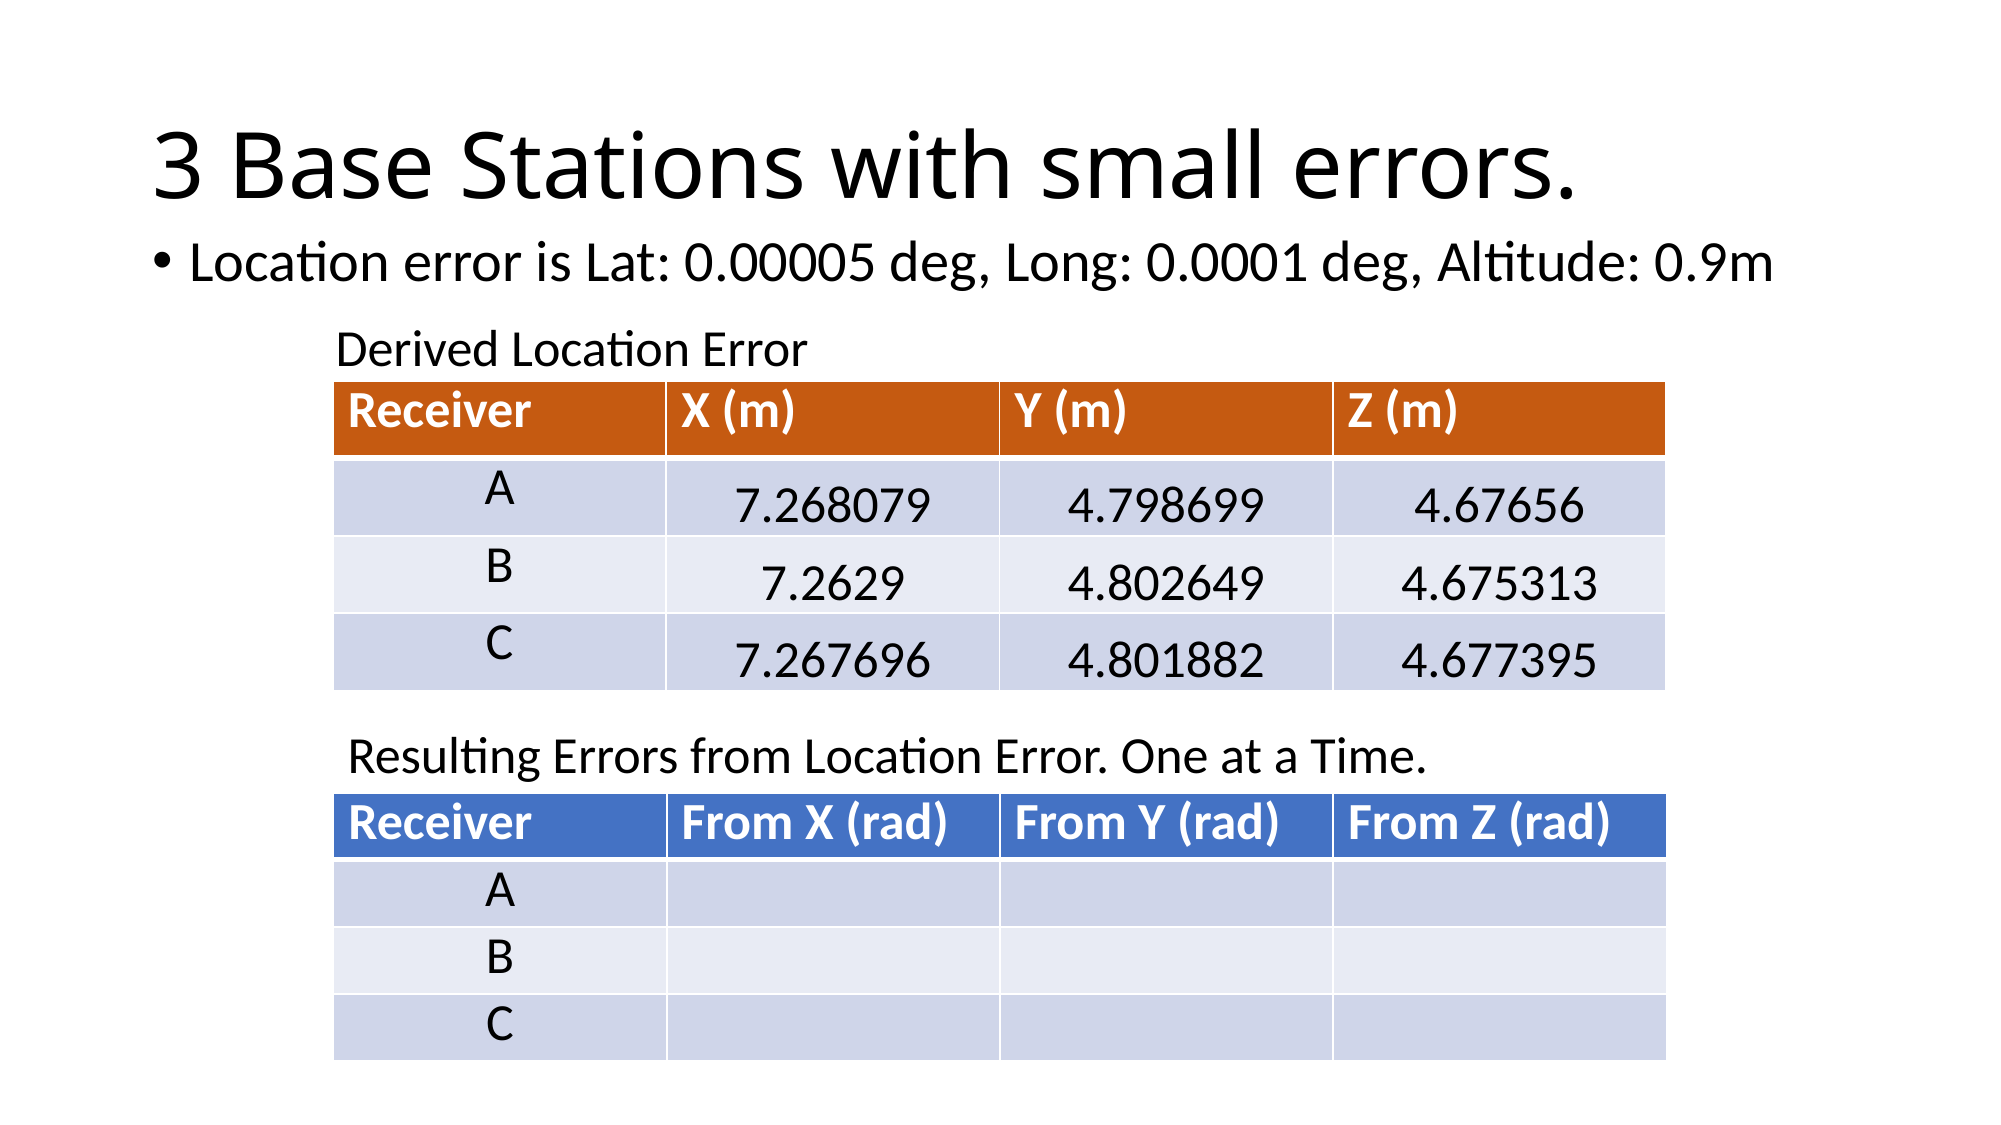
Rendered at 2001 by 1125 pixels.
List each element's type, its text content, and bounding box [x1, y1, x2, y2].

table_cell 4.802649 [1000, 537, 1332, 612]
table_cell B [334, 537, 665, 612]
table_header Receiver [334, 384, 665, 455]
list Location error is Lat: 0.00005 deg, Long: 0.0001 deg, Altitude: 0.9m [137, 223, 1863, 514]
table_cell 7.2629 [667, 537, 999, 612]
title 3 Base Stations with small errors. [137, 59, 1863, 223]
table_header Y (m) [1000, 384, 1332, 455]
table_cell 4.801882 [1000, 614, 1332, 690]
table_header Z (m) [1334, 382, 1665, 455]
table_cell 4.675313 [1334, 537, 1665, 612]
table_cell 4.67656 [1334, 461, 1665, 535]
text_box Derived Location Error [320, 306, 1655, 384]
table_header X (m) [667, 384, 999, 455]
table_cell 4.798699 [1000, 461, 1332, 535]
table_cell 7.267696 [667, 614, 999, 690]
table_cell C [334, 614, 665, 690]
table_cell A [334, 461, 665, 535]
table_cell 7.268079 [667, 461, 999, 535]
text_box Resulting Errors from Location Error. One at a Time. [332, 714, 1668, 792]
table_cell 4.677395 [1334, 614, 1665, 690]
